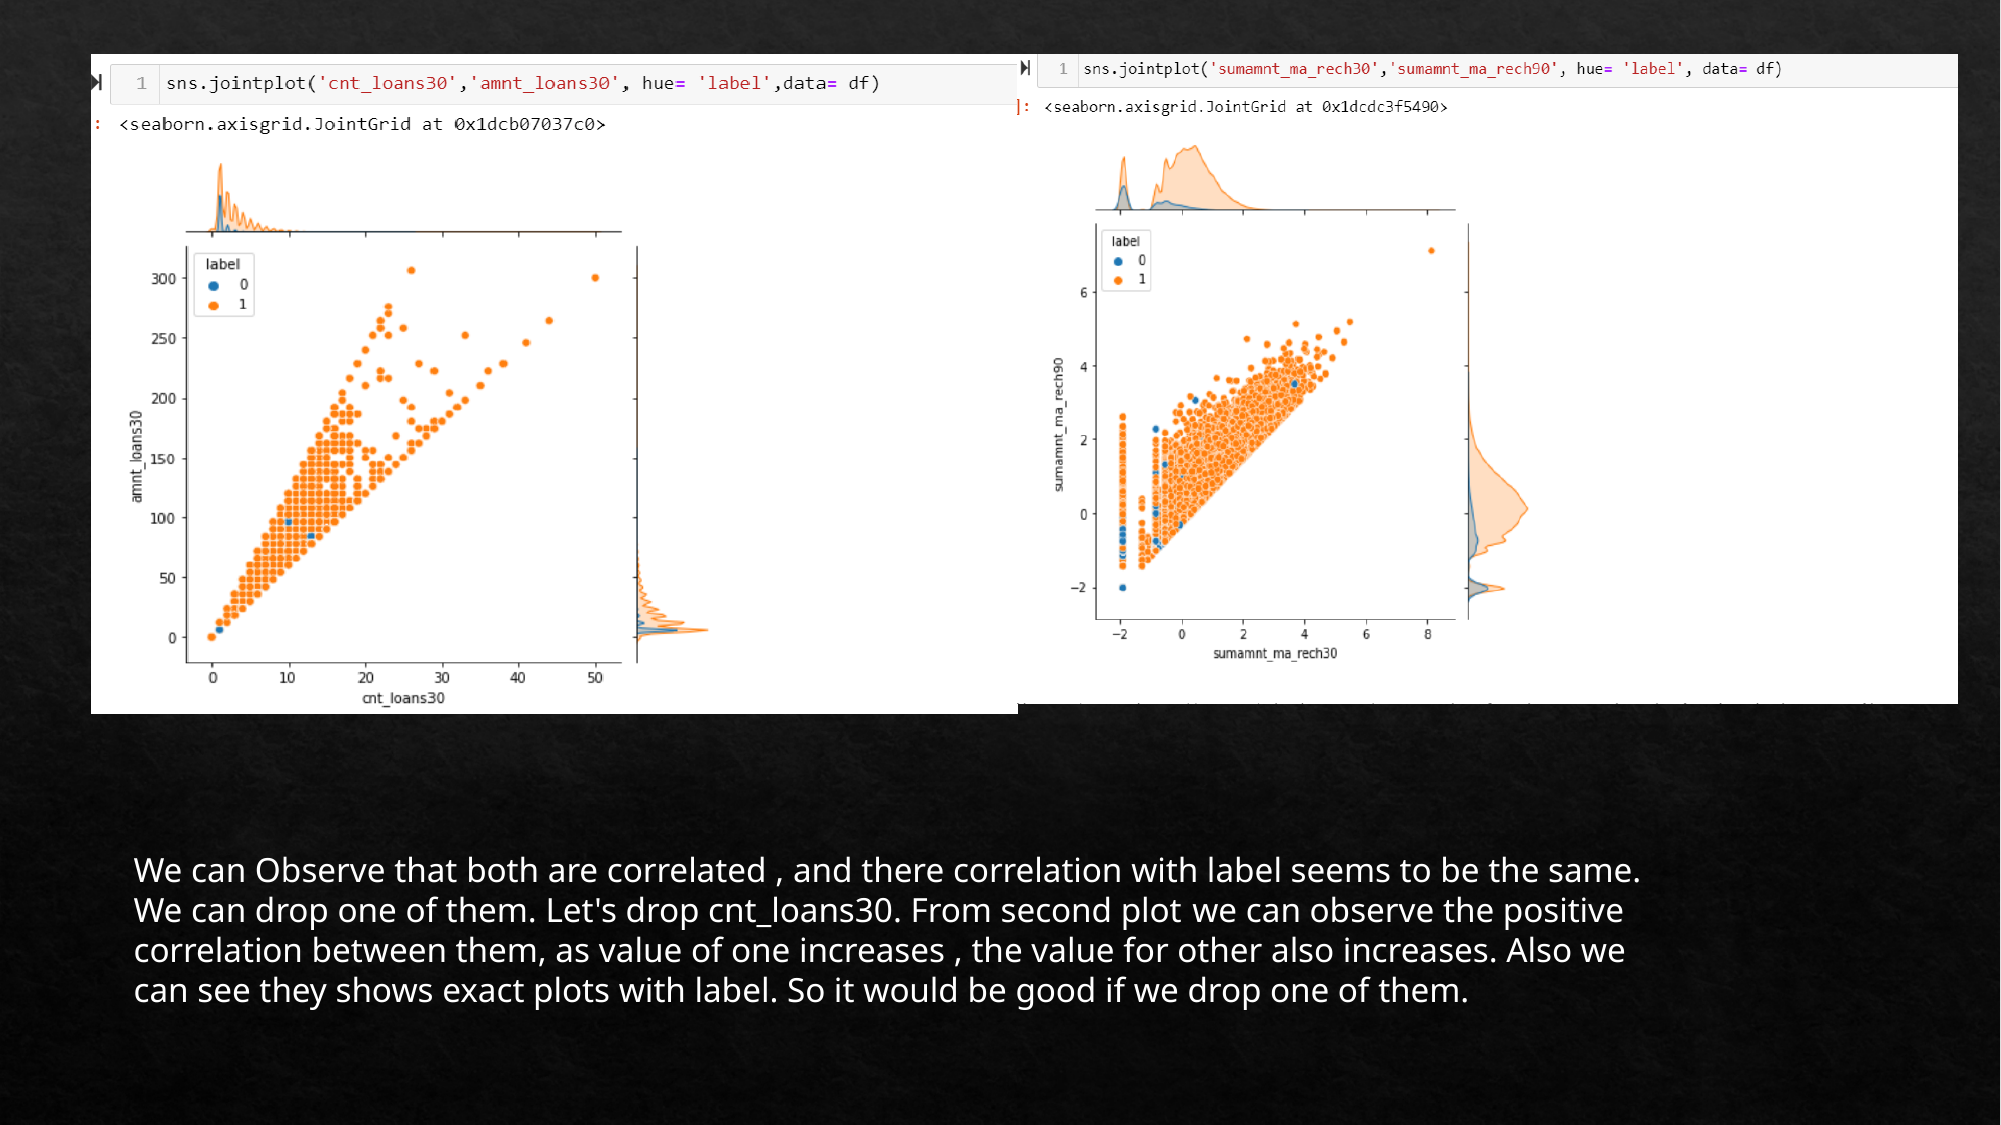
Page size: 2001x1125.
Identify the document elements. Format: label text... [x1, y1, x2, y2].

text_box We can Observe that both are correlated , and there correlation with label seems to be the same. We can drop one of them. Let's drop cnt_loans30. From second plot we can observe the positive correlation between them, as value of one increases , the value for other also increases. Also we can see they shows exact plots with label. So it would be good if we drop one of them. [118, 841, 1682, 1062]
picture [90, 54, 1958, 714]
